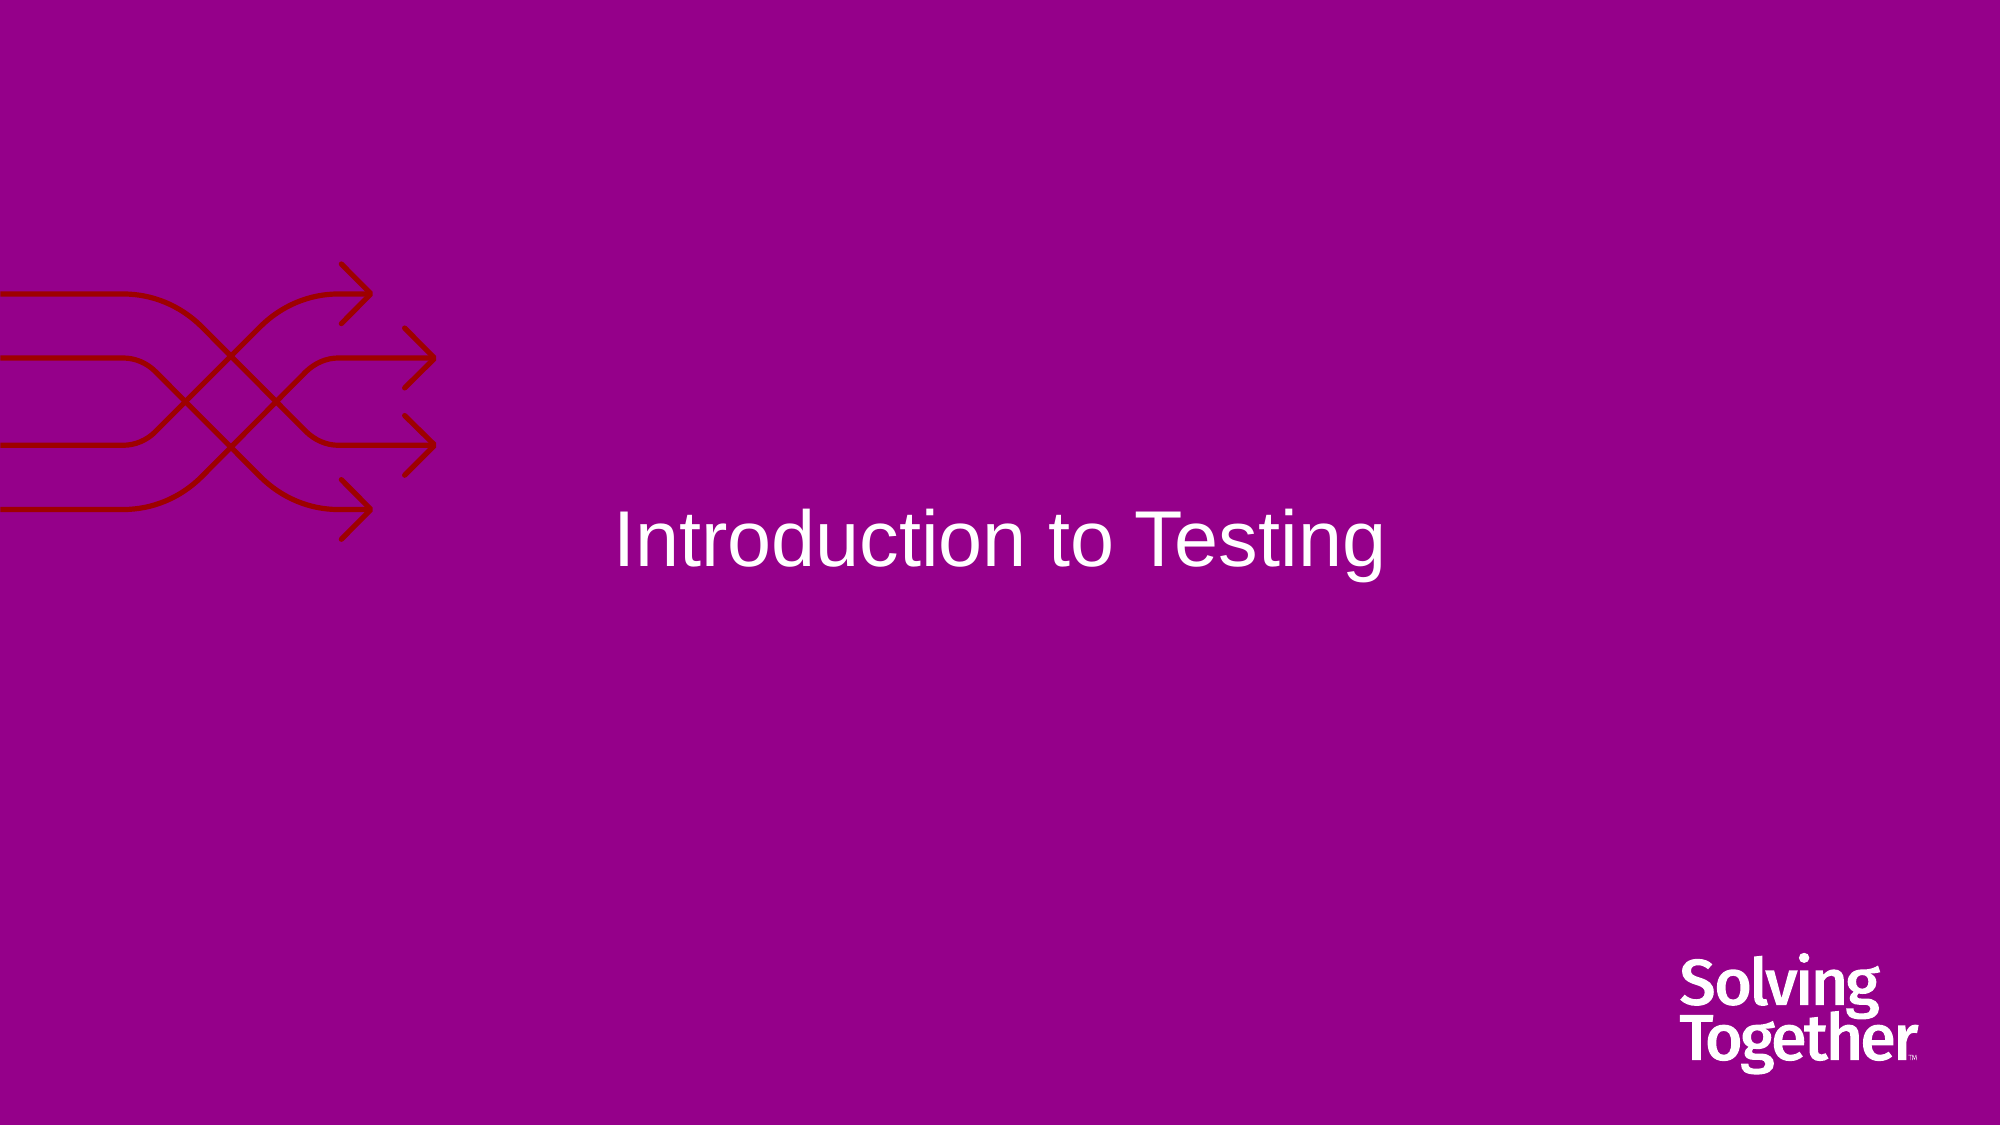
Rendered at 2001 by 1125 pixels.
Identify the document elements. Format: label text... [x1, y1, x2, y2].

list Introduction to Testing [0, 484, 2000, 582]
